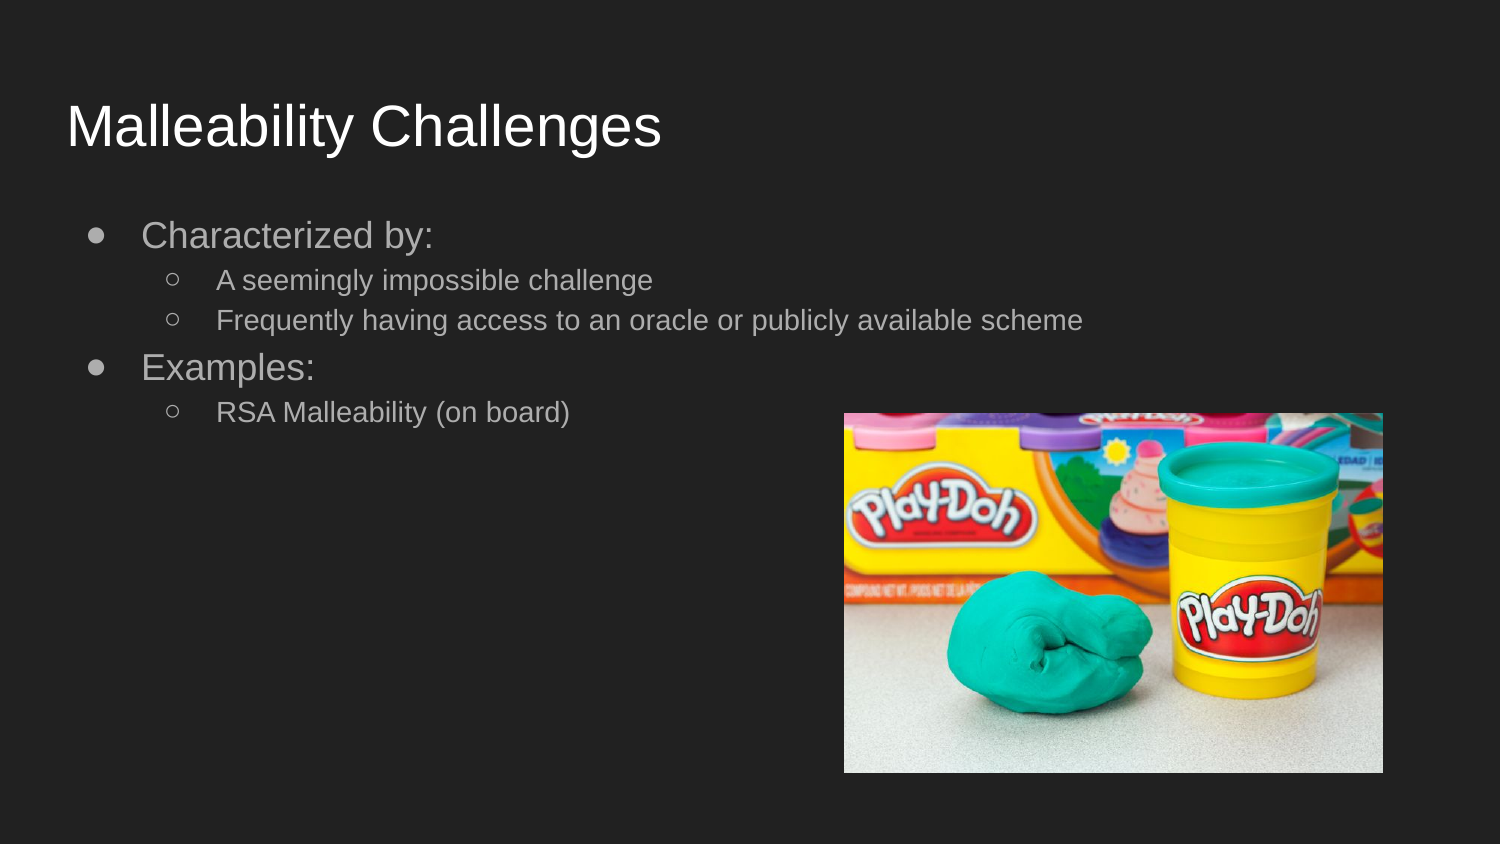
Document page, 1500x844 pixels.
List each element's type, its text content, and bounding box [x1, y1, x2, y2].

picture [843, 412, 1384, 773]
list Characterized by: A seemingly impossible challenge Frequently having access to an oracle or publicly available scheme Examples: RSA Malleability (on board) [51, 189, 1449, 750]
title Malleability Challenges [51, 72, 1449, 167]
